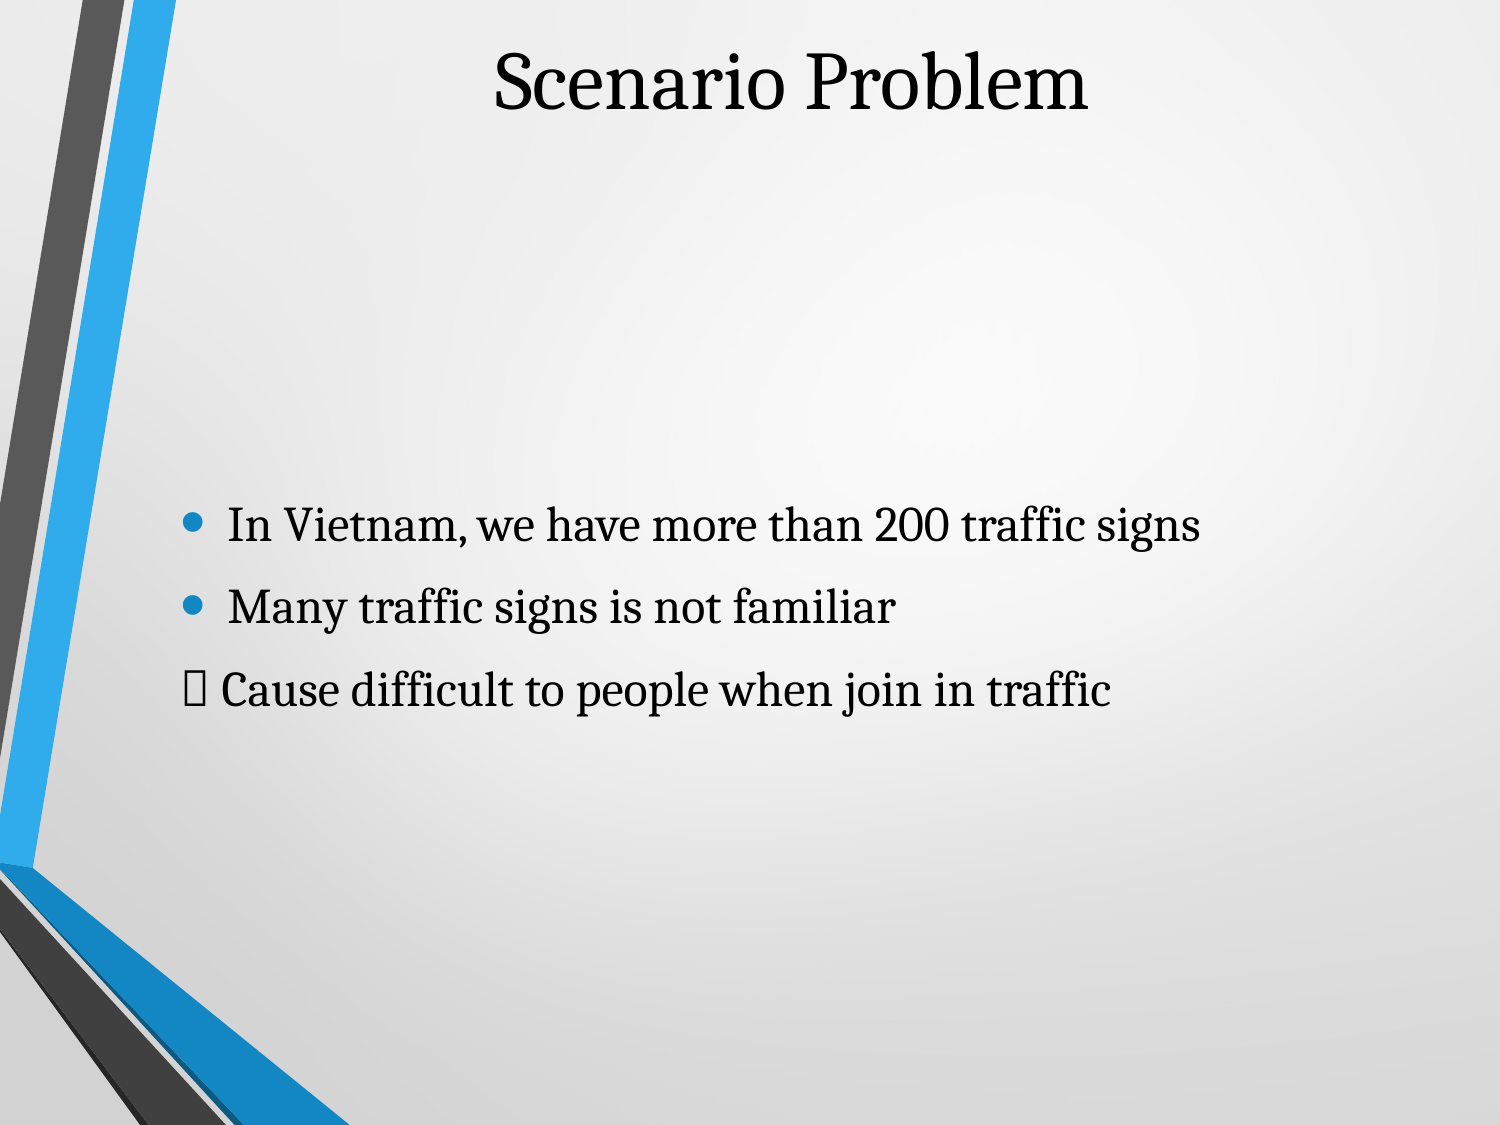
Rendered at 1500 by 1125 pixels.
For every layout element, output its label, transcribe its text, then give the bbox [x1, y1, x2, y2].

list In Vietnam, we have more than 200 traffic signs Many traffic signs is not familiar  Cause difficult to people when join in traffic [165, 423, 1430, 785]
title Scenario Problem [161, 4, 1425, 149]
